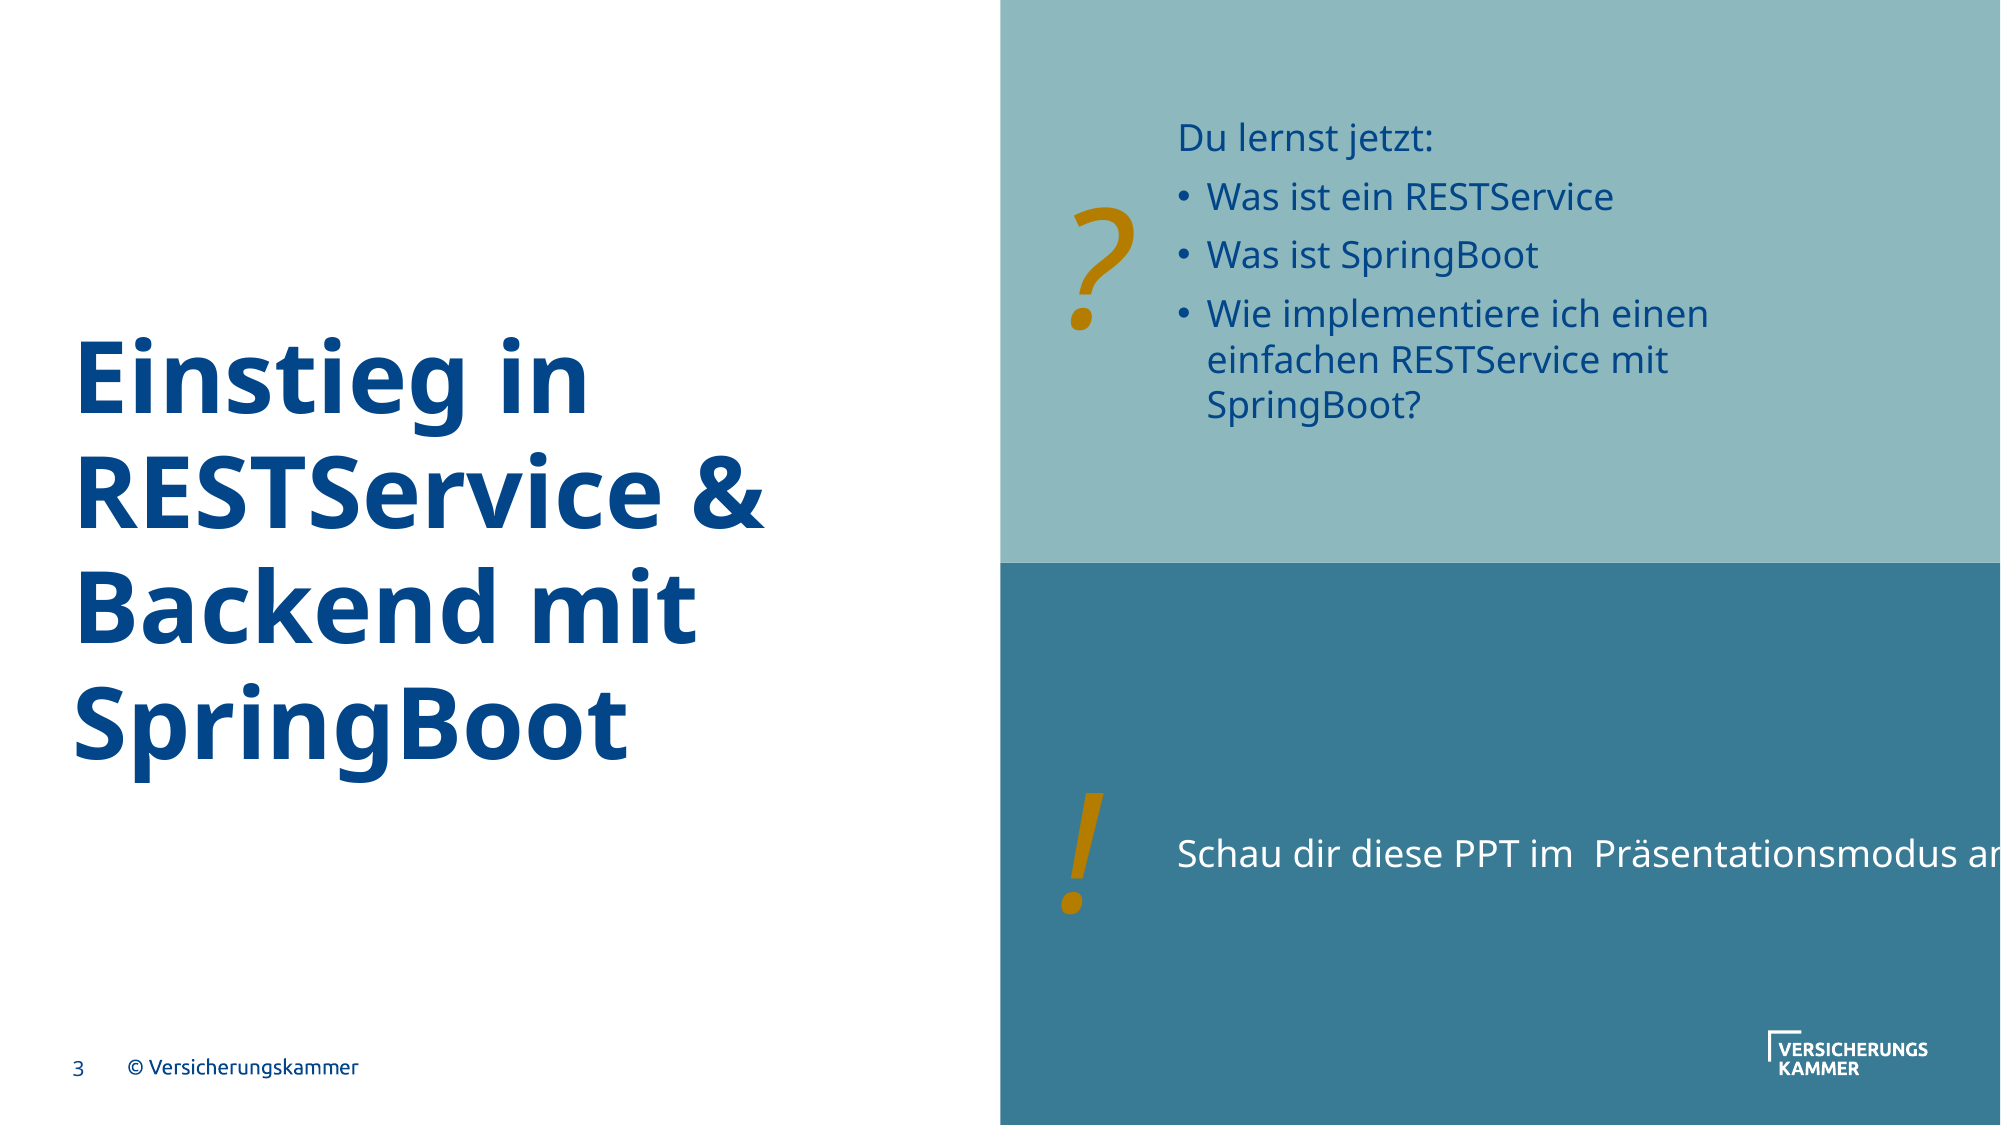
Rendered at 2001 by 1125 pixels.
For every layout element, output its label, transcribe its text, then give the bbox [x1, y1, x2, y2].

text_box ? [1058, 157, 1209, 308]
text_box ! [1058, 742, 1209, 893]
text_box Du lernst jetzt: Was ist ein RESTService Was ist SpringBoot Wie implementiere ich einen einfachen RESTService mit SpringBoot? [1177, 113, 1863, 264]
slide_number 3 [72, 1055, 129, 1079]
title Einstieg in RESTService & Backend mit SpringBoot [72, 321, 965, 892]
text_box Schau dir diese PPT im Präsentationsmodus an [1177, 828, 1328, 979]
